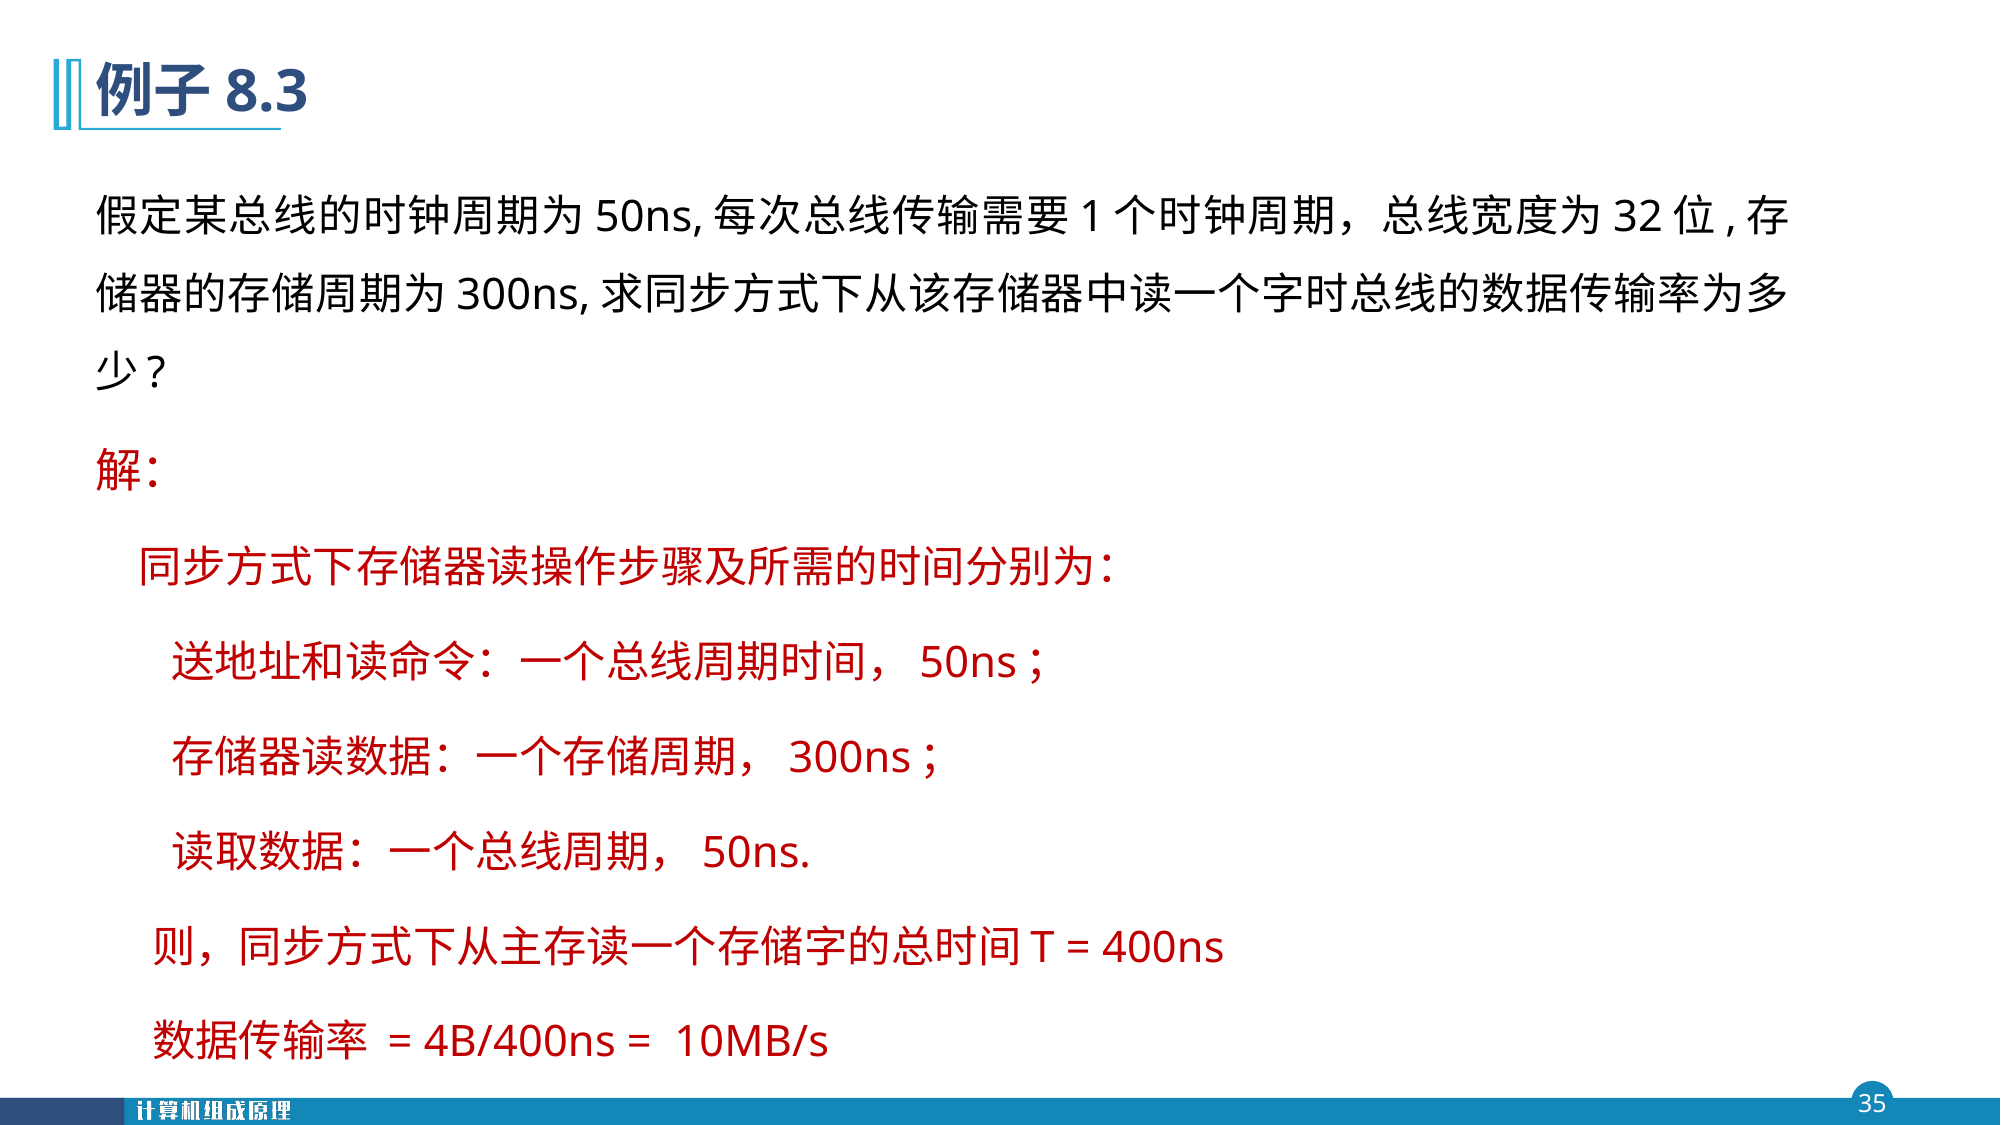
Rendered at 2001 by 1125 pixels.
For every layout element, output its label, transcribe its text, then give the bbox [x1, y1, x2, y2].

title 例子8.3 [80, 42, 1805, 144]
list 假定某总线的时钟周期为50ns,每次总线传输需要1个时钟周期，总线宽度为32位,存储器的存储周期为300ns,求同步方式下从该存储器中读一个字时总线的数据传输率为多少? 解： 同步方式下存储器读操作步骤及所需的时间分别为： 送地址和读命令：一个总线周期时间，50ns； 存储器读数据：一个存储周期，300ns； 读取数据：一个总线周期，50ns. 则，同步方式下从主存读一个存储字的总时间T = 400ns 数据传输率 = 4B/400ns = 10MB/s [80, 154, 1805, 1080]
